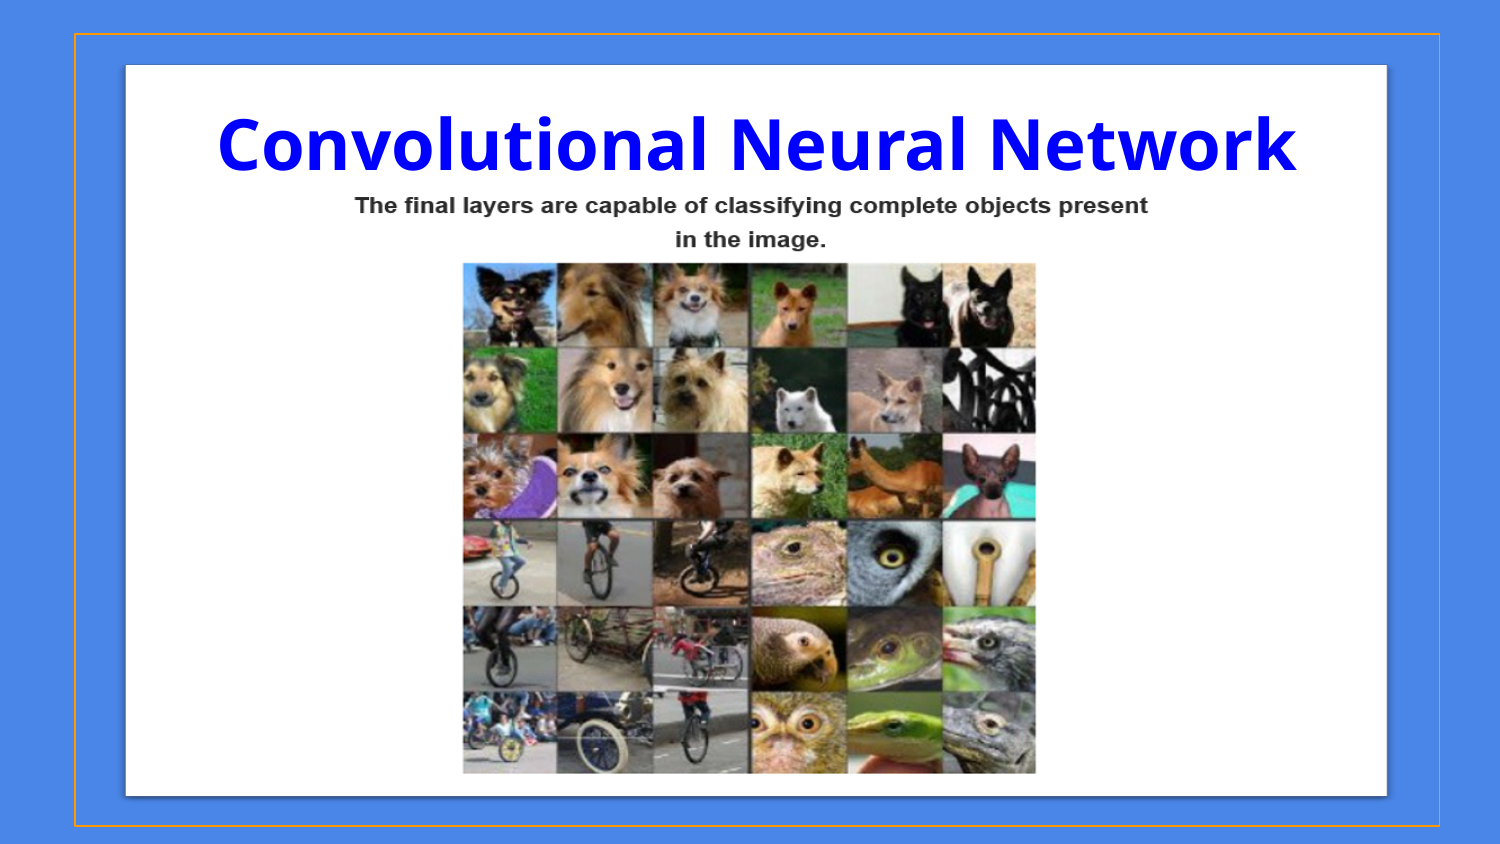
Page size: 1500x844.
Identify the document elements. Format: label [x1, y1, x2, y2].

picture [75, 34, 1439, 826]
